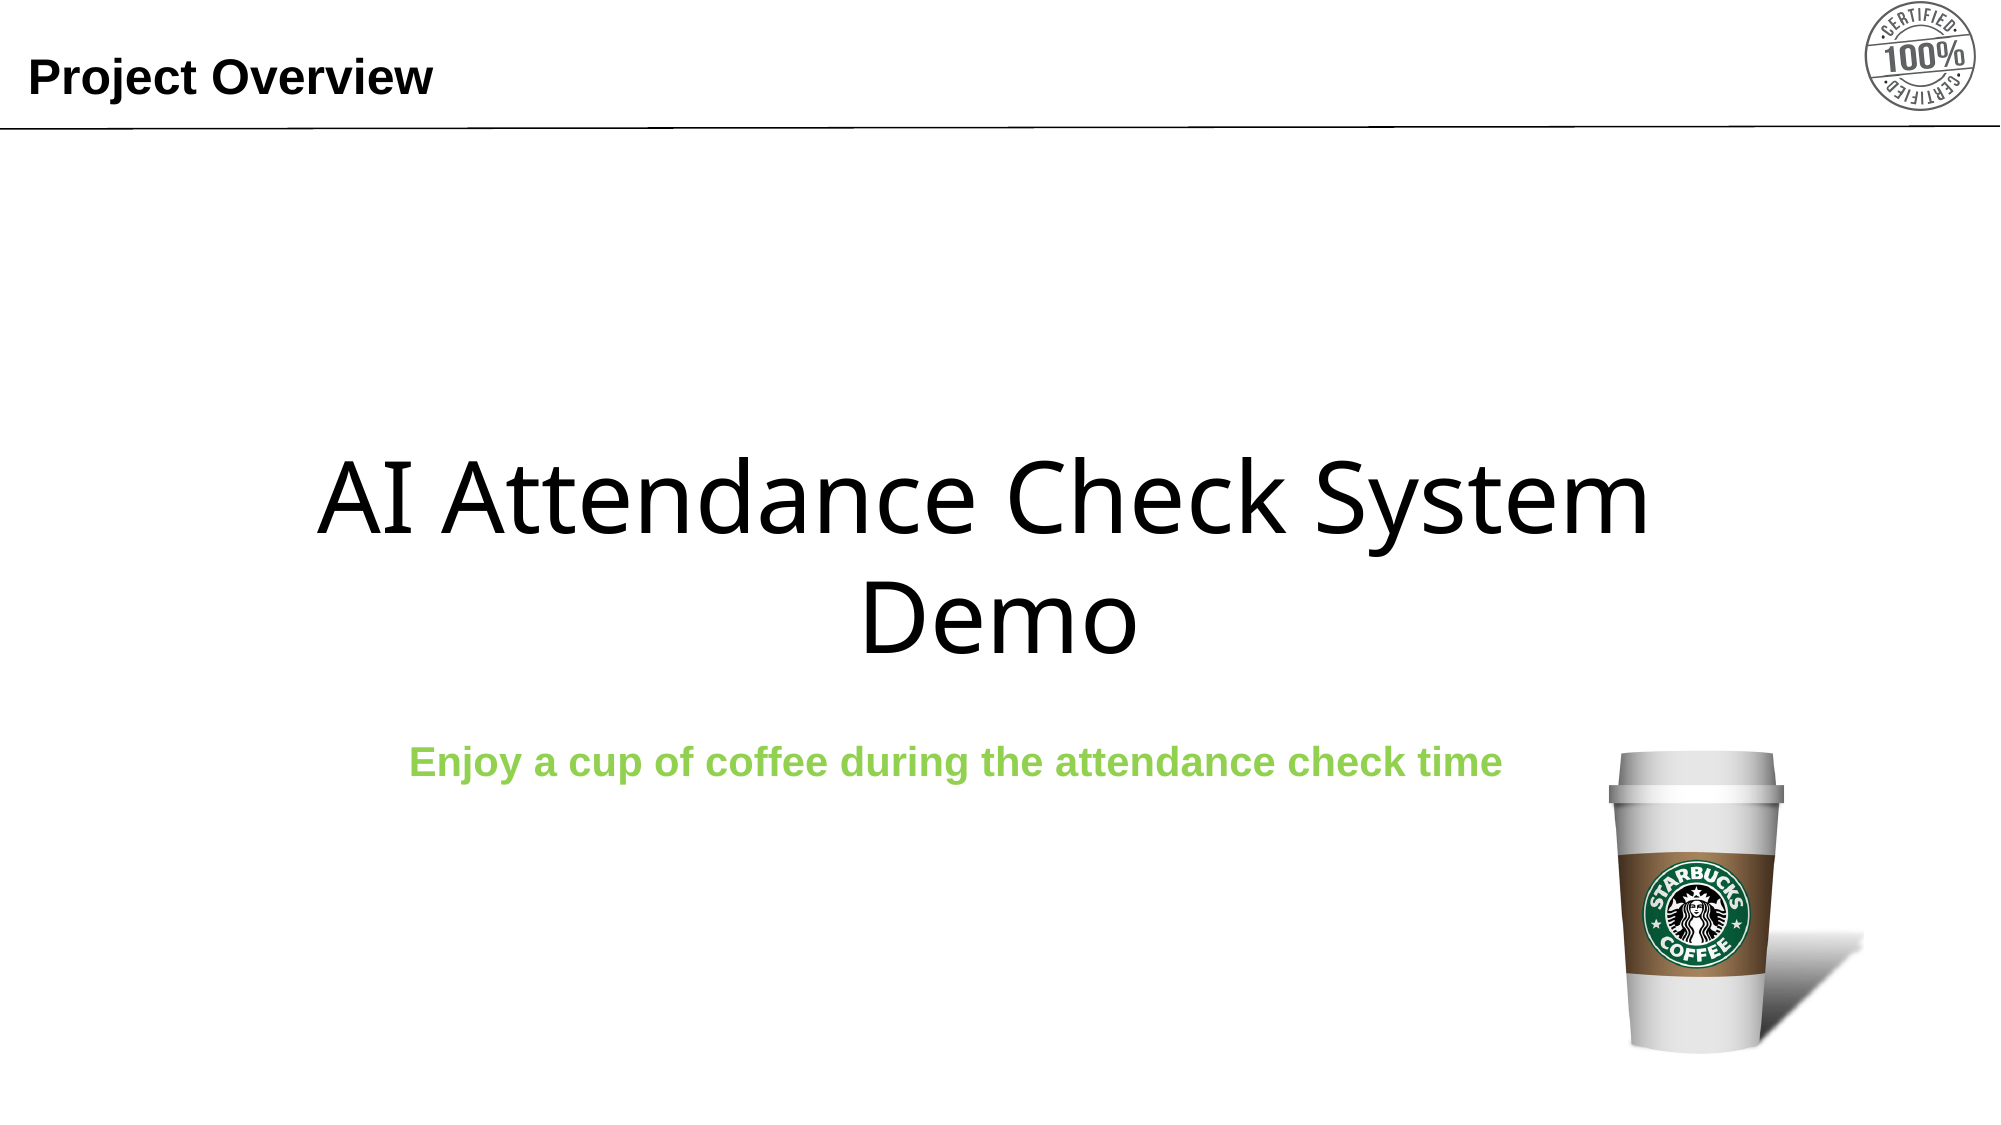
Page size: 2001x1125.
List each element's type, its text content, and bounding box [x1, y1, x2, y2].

text_box Project Overview [12, 37, 647, 113]
text_box AI Attendance Check System Demo [271, 425, 1701, 796]
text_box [0, 125, 2000, 130]
text_box Enjoy a cup of coffee during the attendance check time [393, 682, 1580, 793]
picture [1560, 740, 1864, 1063]
picture [1863, 0, 1977, 114]
